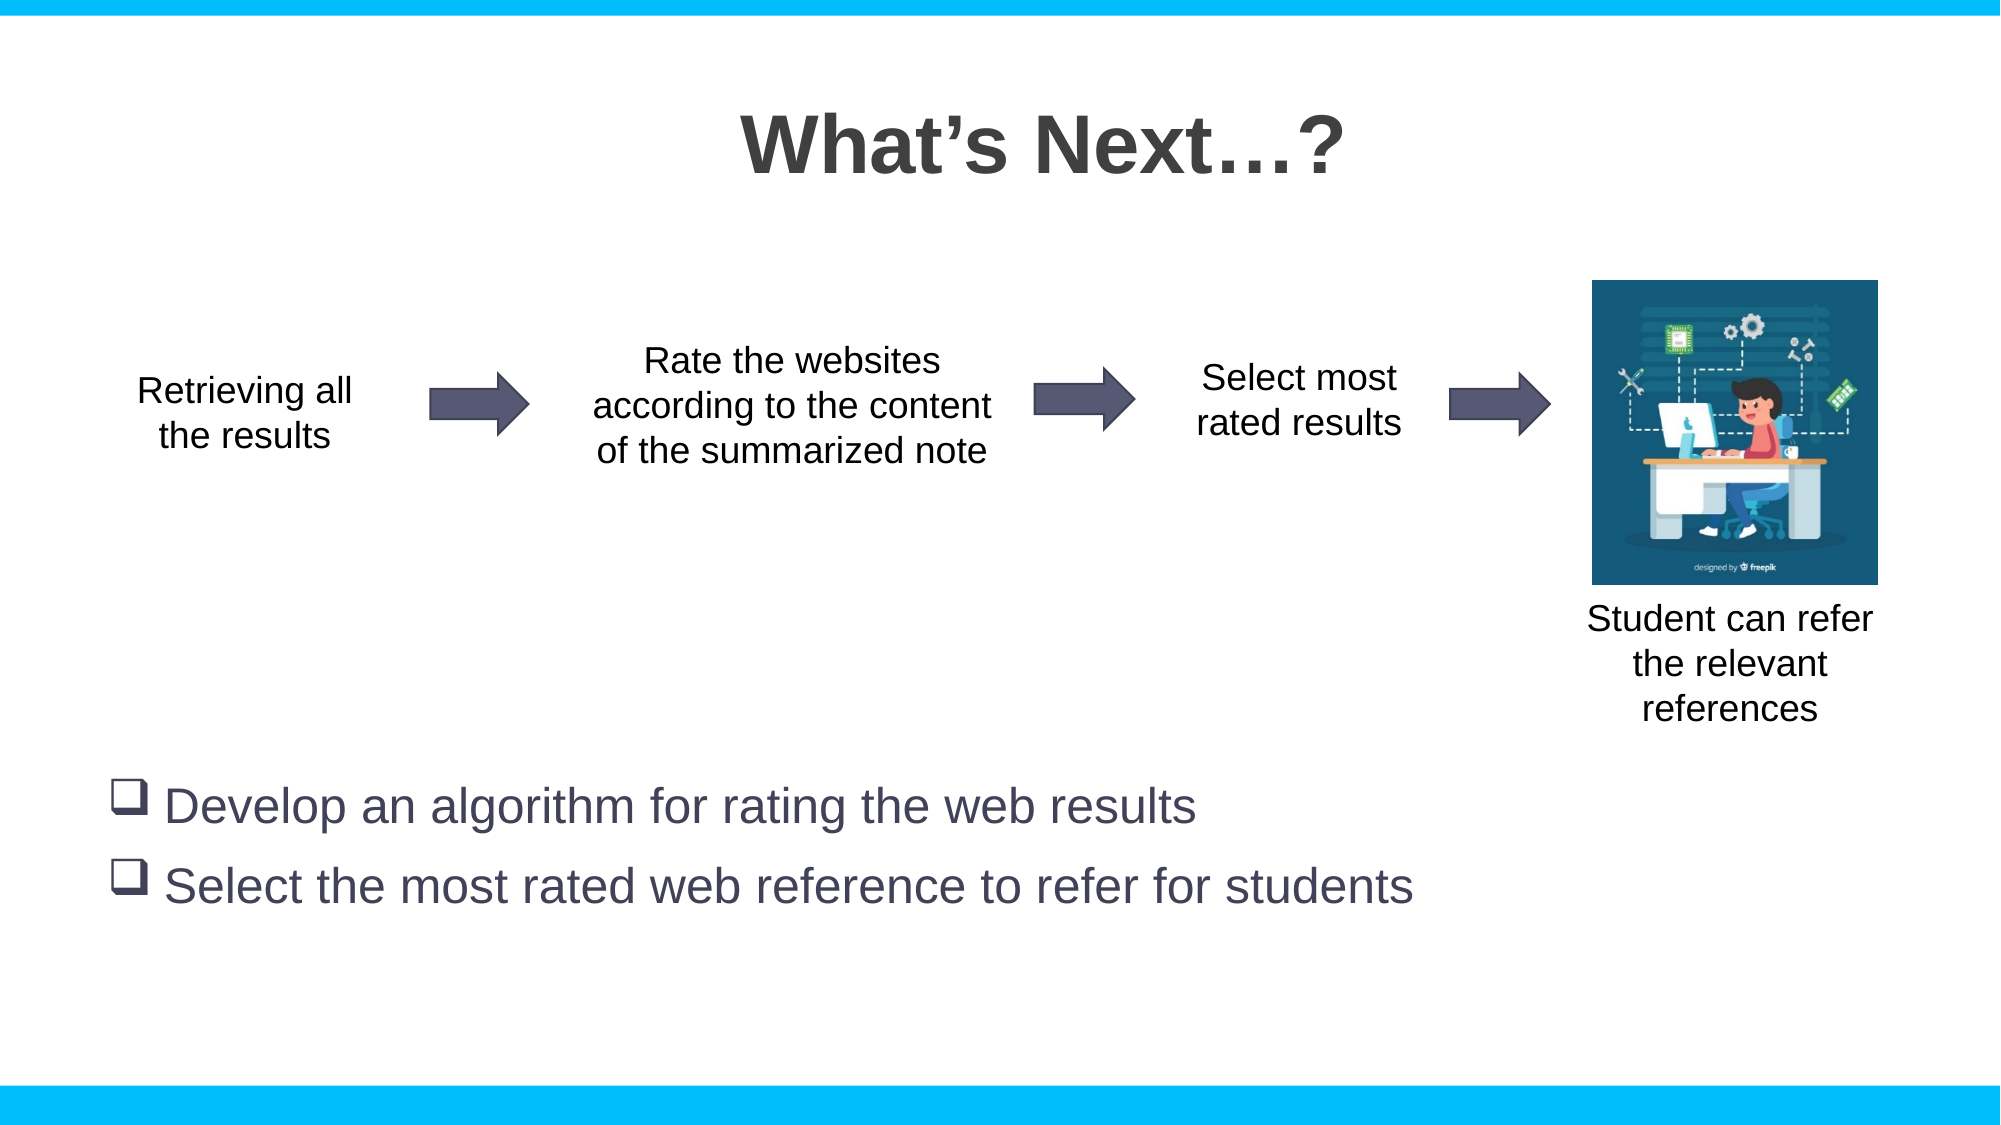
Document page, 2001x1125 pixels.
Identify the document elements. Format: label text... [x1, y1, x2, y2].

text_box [92, 280, 1901, 680]
text_box What’s Next…? [322, 86, 1766, 208]
list Develop an algorithm for rating the web results Select the most rated web reference to refer for students [92, 680, 1694, 1010]
